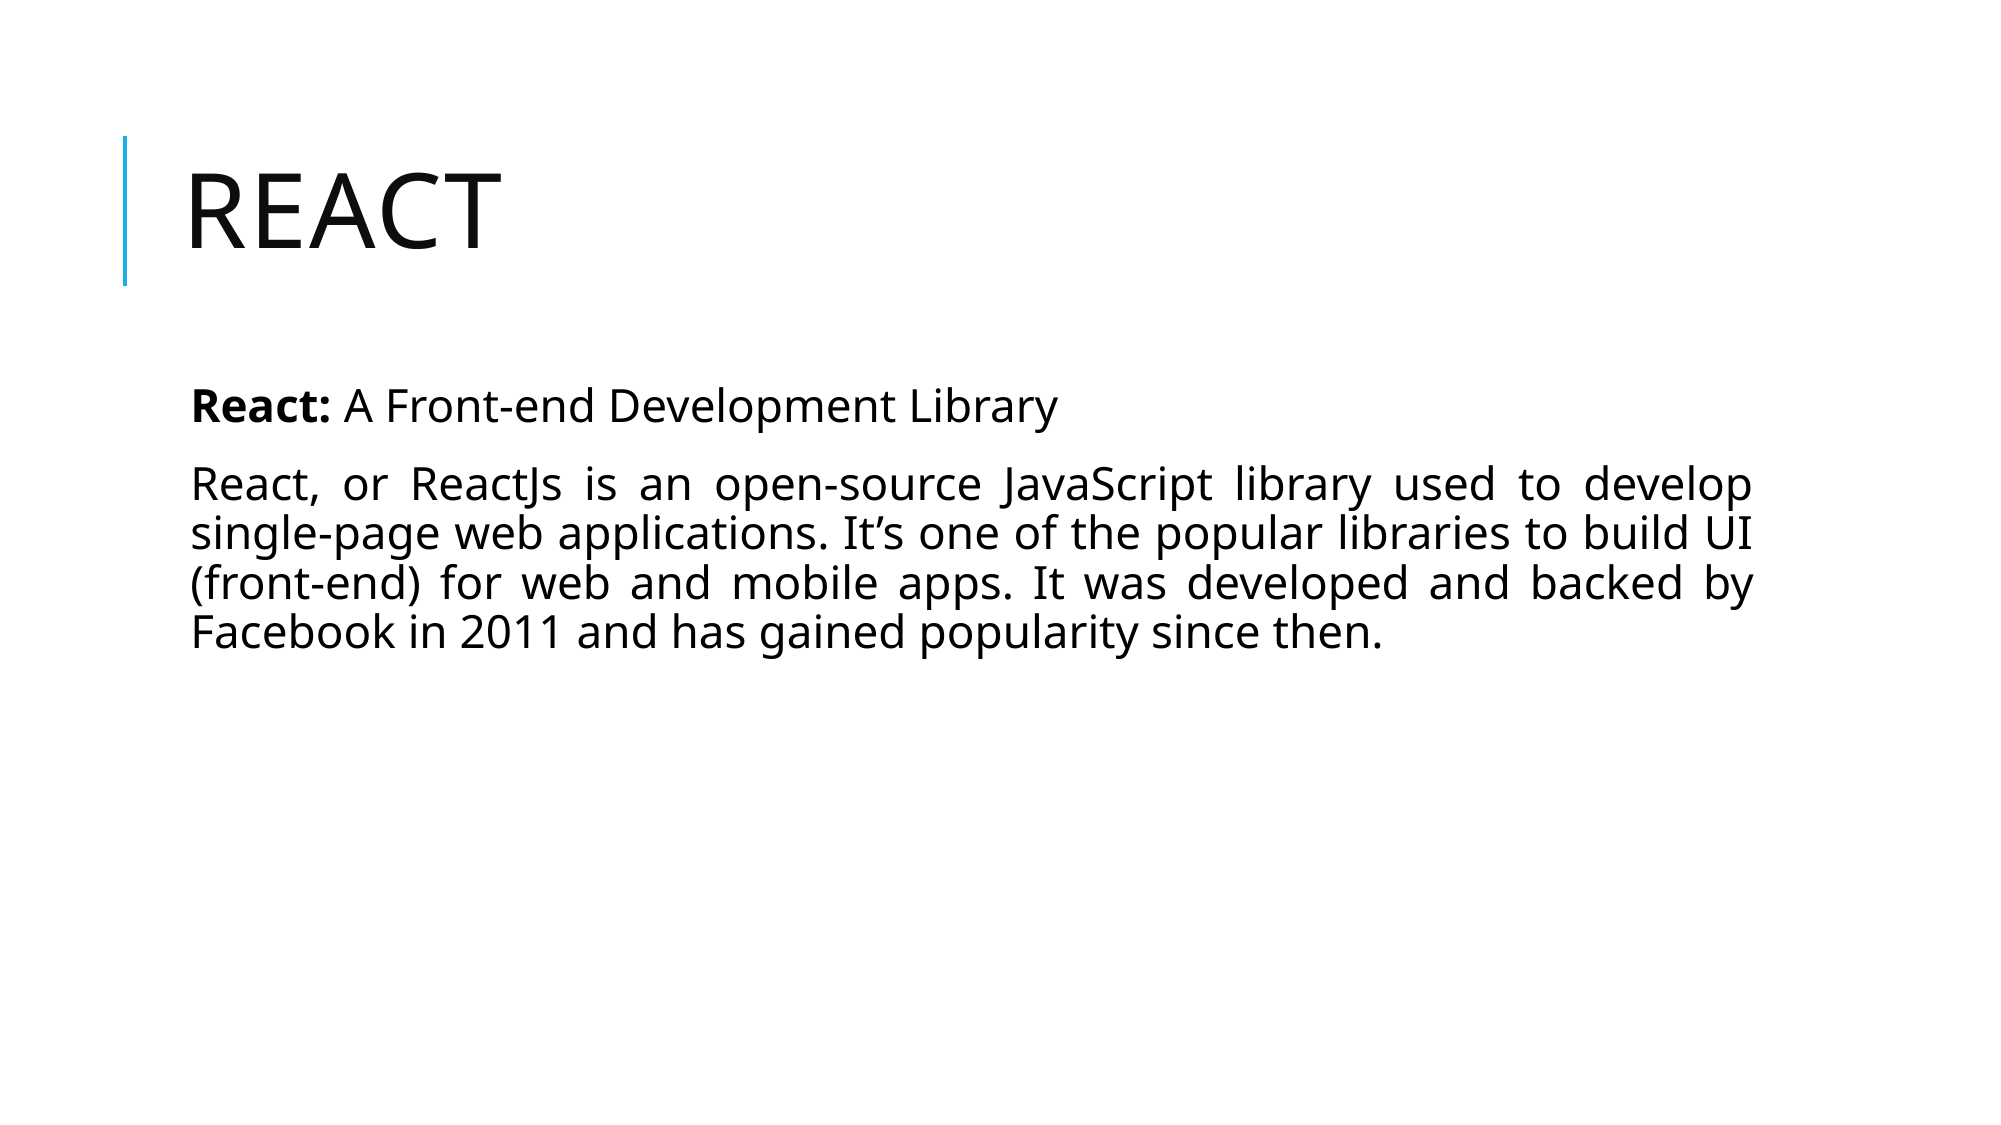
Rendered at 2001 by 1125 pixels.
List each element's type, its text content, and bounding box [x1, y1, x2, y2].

title React [168, 96, 1763, 342]
list React: A Front-end Development Library React, or ReactJs is an open-source JavaScript library used to develop single-page web applications. It’s one of the popular libraries to build UI (front-end) for web and mobile apps. It was developed and backed by Facebook in 2011 and has gained popularity since then. [168, 375, 1763, 1035]
